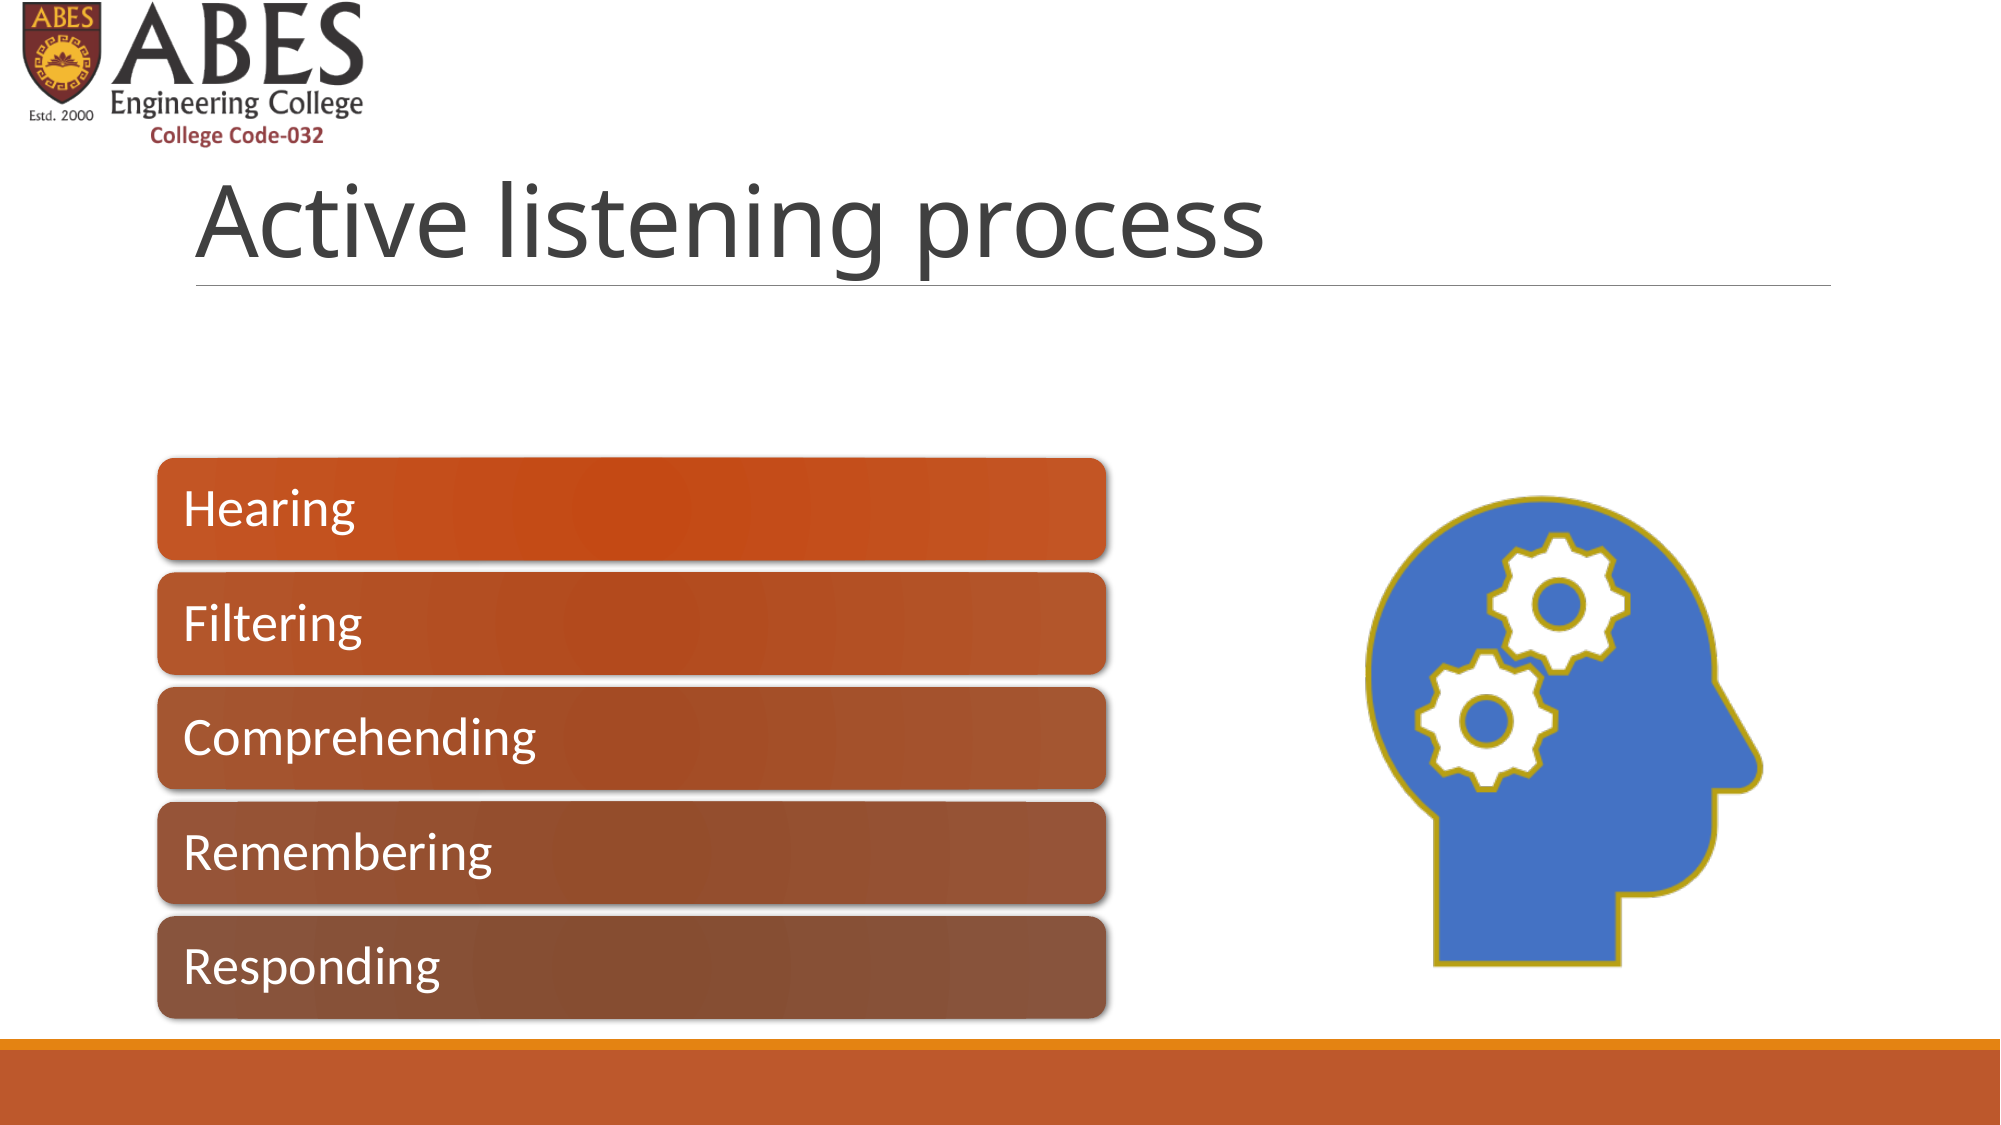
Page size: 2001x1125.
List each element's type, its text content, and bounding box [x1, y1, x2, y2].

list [156, 456, 1107, 1021]
title Active listening process [180, 47, 1830, 285]
picture [1288, 467, 1842, 1021]
picture [17, 0, 369, 154]
